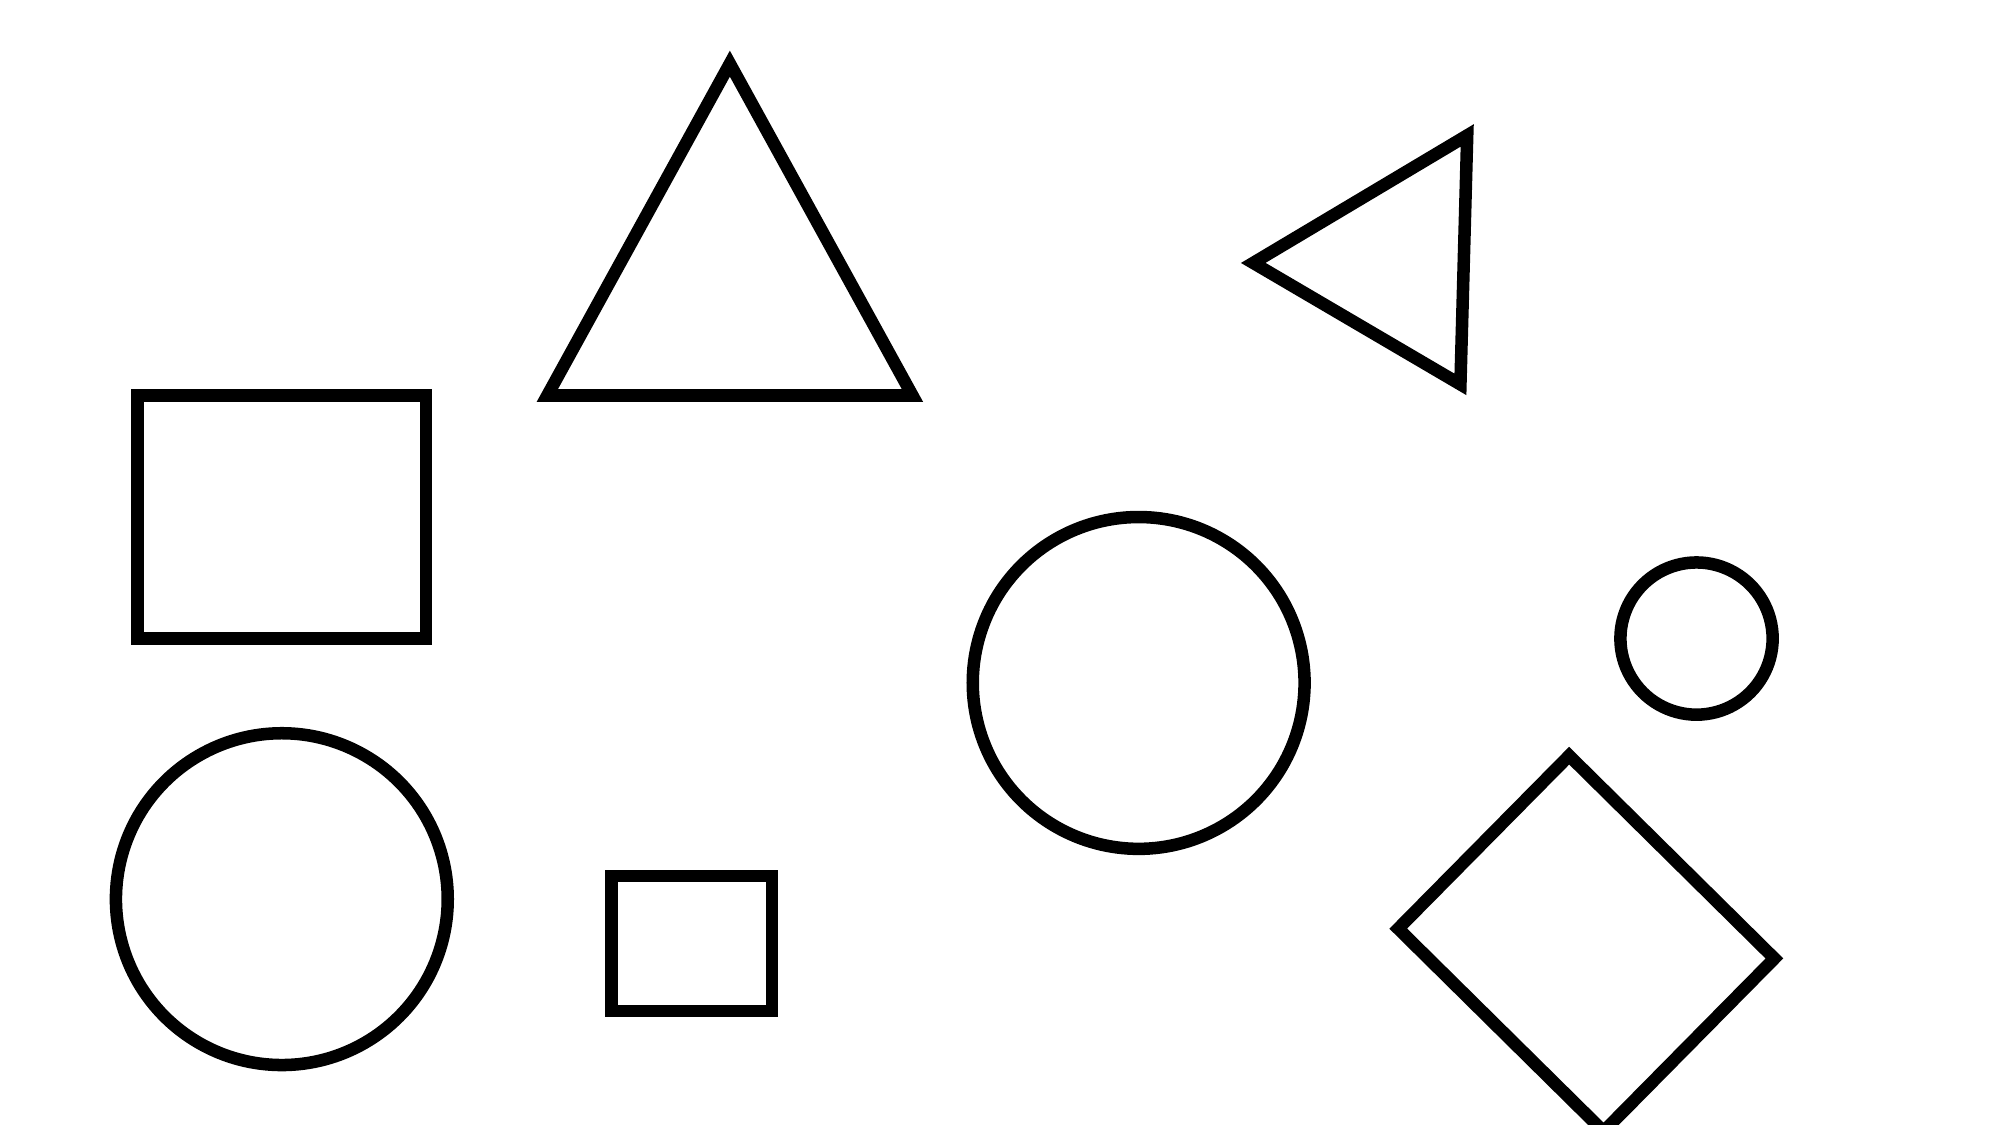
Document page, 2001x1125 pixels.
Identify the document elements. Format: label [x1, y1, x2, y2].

text_box [114, 732, 449, 1067]
text_box [1251, 133, 1469, 387]
text_box [971, 515, 1306, 850]
text_box [136, 394, 427, 640]
text_box [1396, 754, 1776, 1125]
text_box [1619, 561, 1774, 716]
text_box [545, 61, 915, 397]
text_box [610, 875, 773, 1012]
